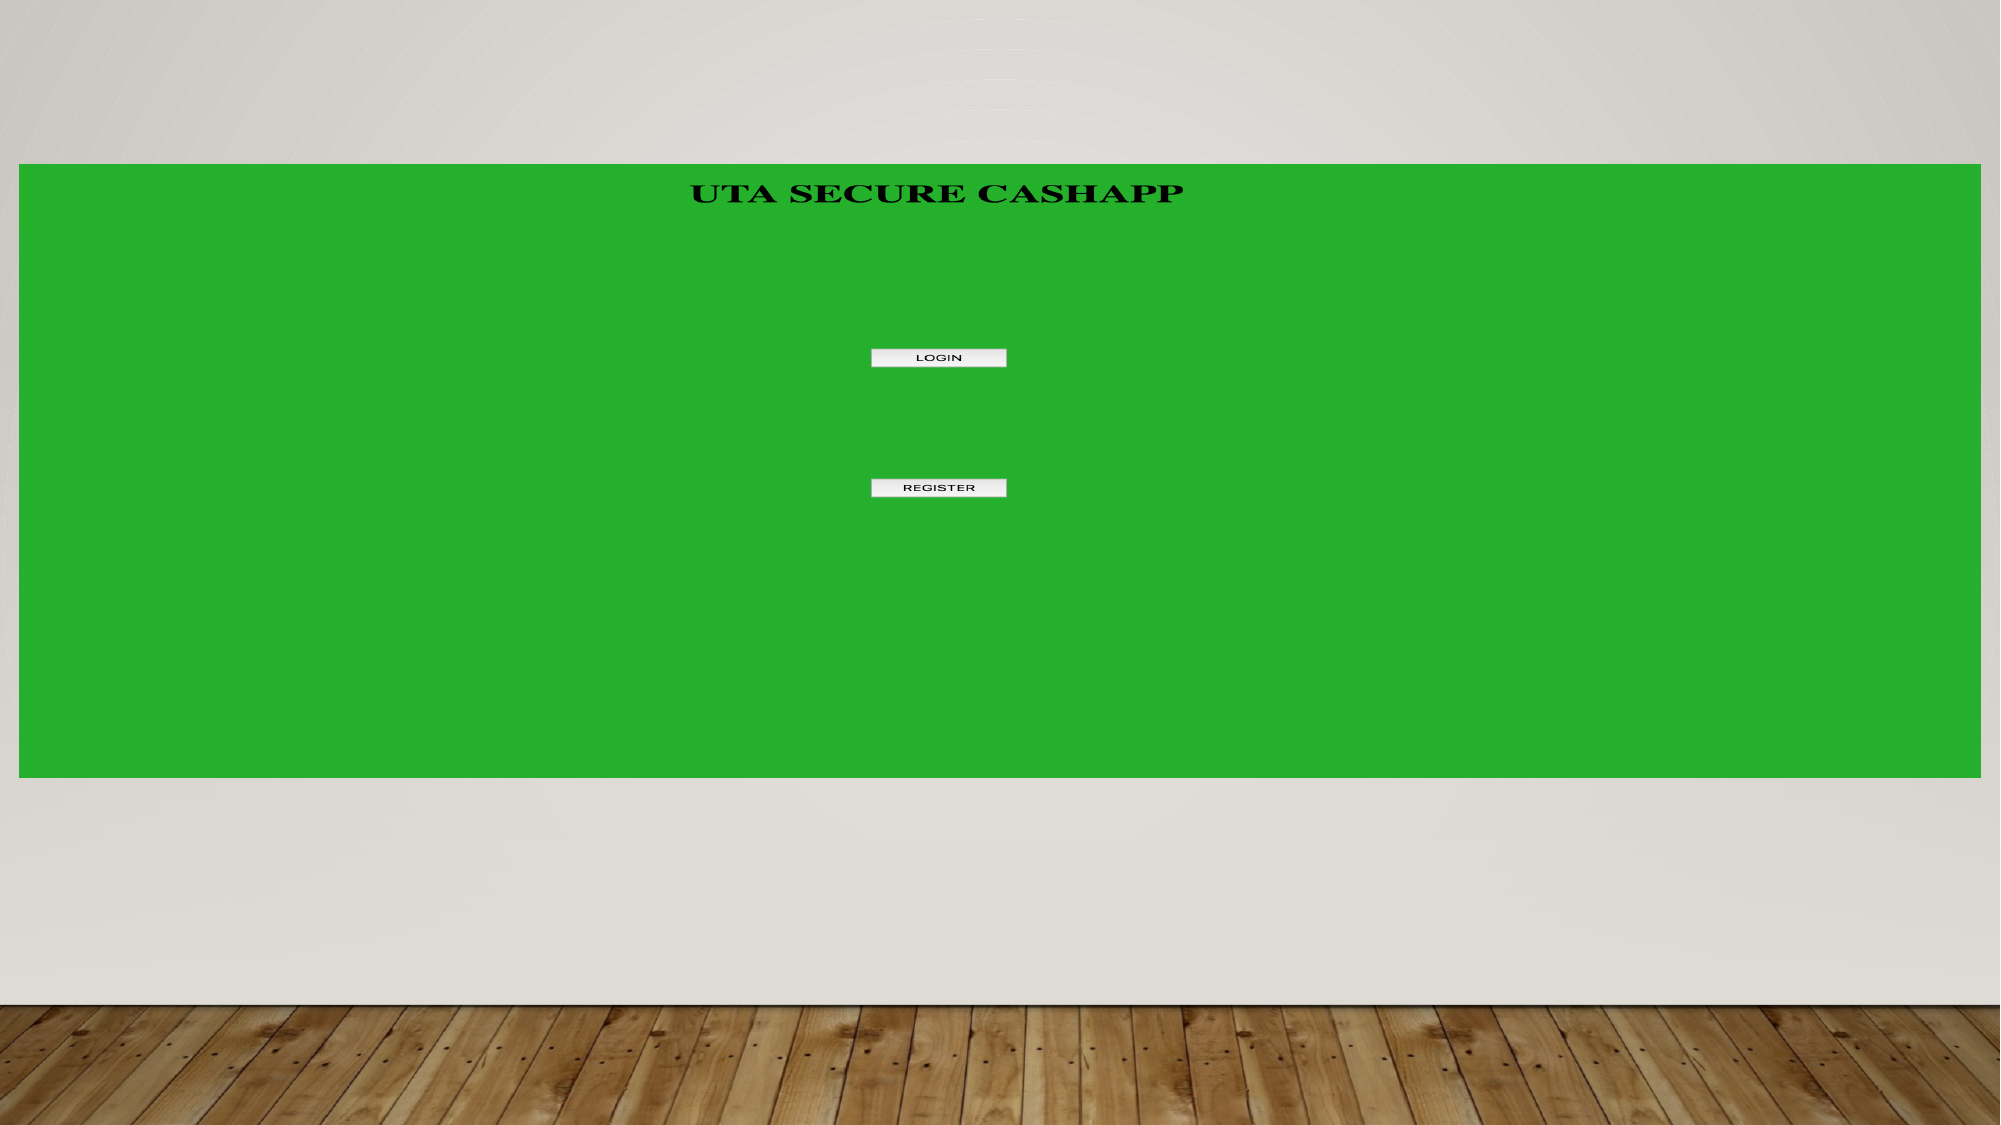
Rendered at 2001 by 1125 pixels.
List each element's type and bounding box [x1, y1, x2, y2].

list [19, 164, 1981, 779]
picture [0, 1005, 2000, 1125]
